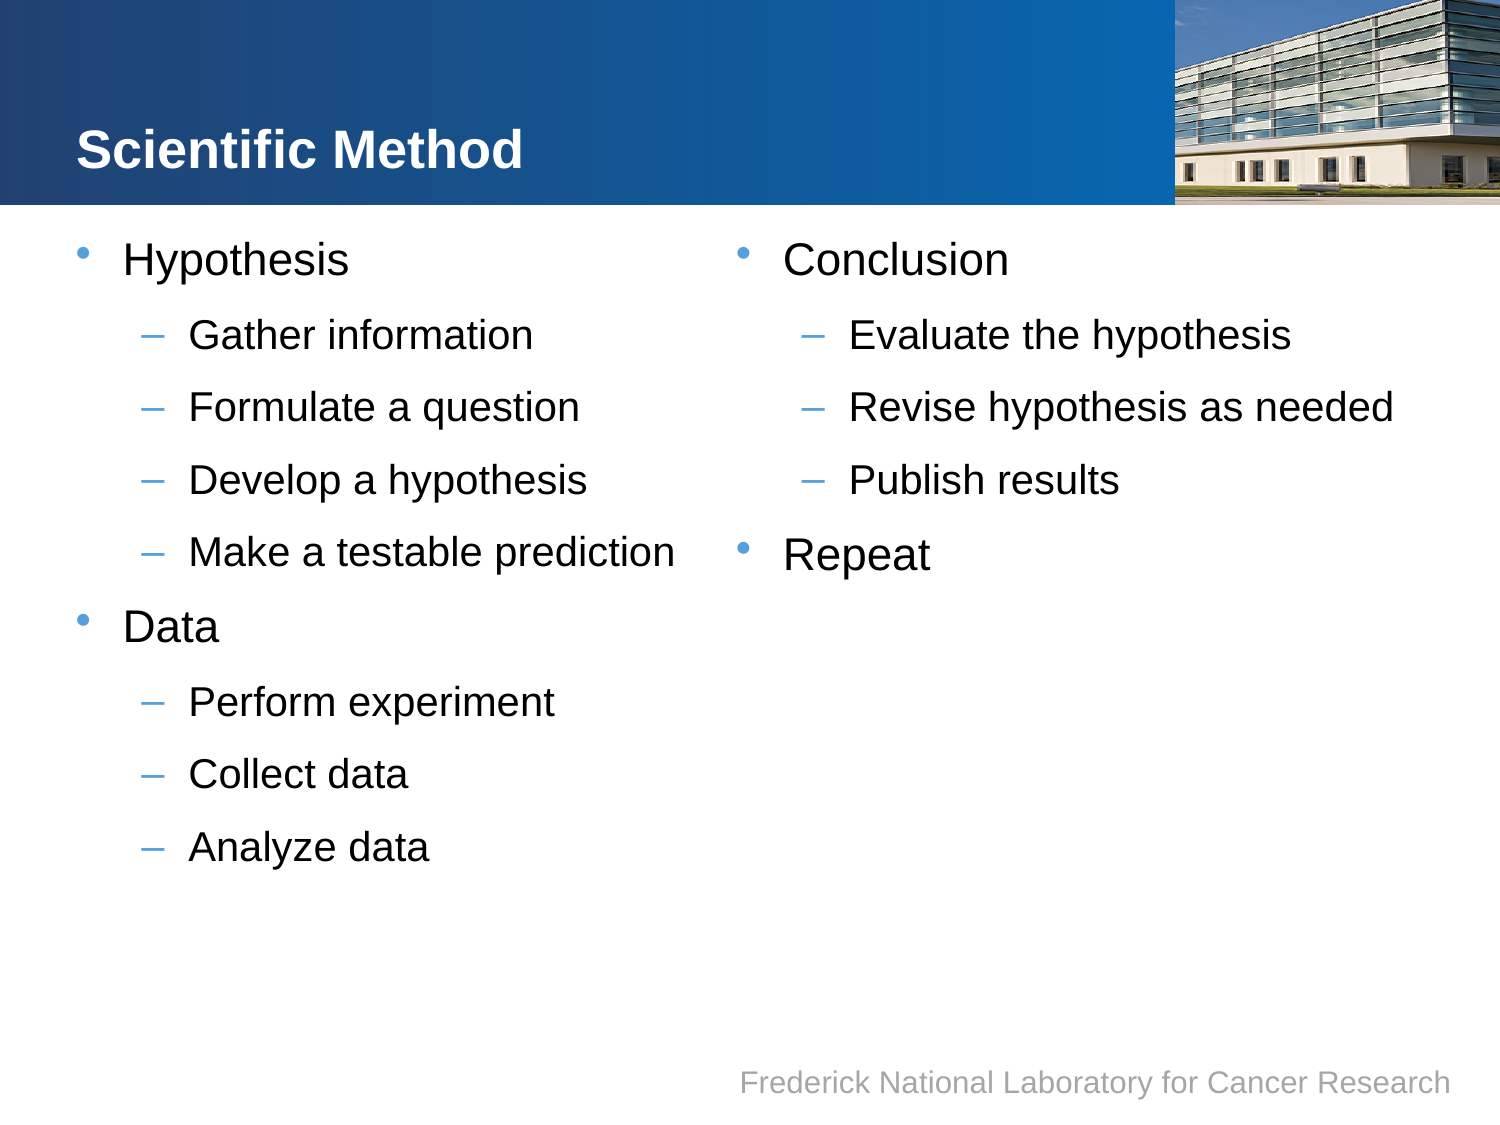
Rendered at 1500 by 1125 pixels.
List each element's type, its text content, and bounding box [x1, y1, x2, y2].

picture [1175, 0, 1500, 205]
title Scientific Method [61, 0, 1143, 188]
list Hypothesis Gather information Formulate a question Develop a hypothesis Make a testable prediction Data Perform experiment Collect data Analyze data Conclusion Evaluate the hypothesis Revise hypothesis as needed Publish results Repeat [60, 226, 1412, 1002]
